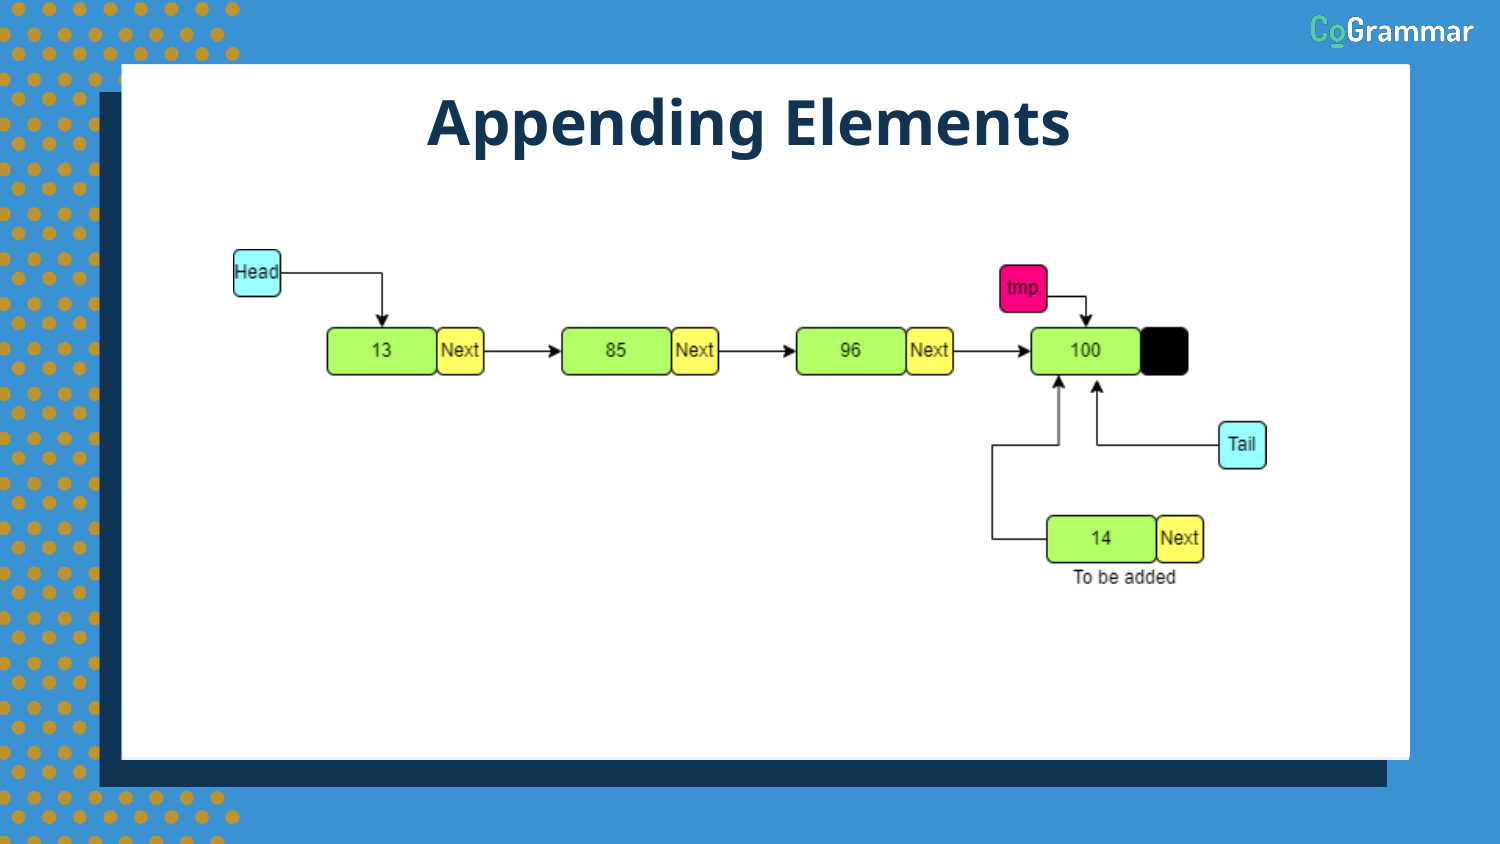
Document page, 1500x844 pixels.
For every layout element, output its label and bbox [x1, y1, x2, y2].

picture [233, 248, 1267, 595]
text_box [0, 0, 1500, 844]
picture [1310, 15, 1474, 48]
